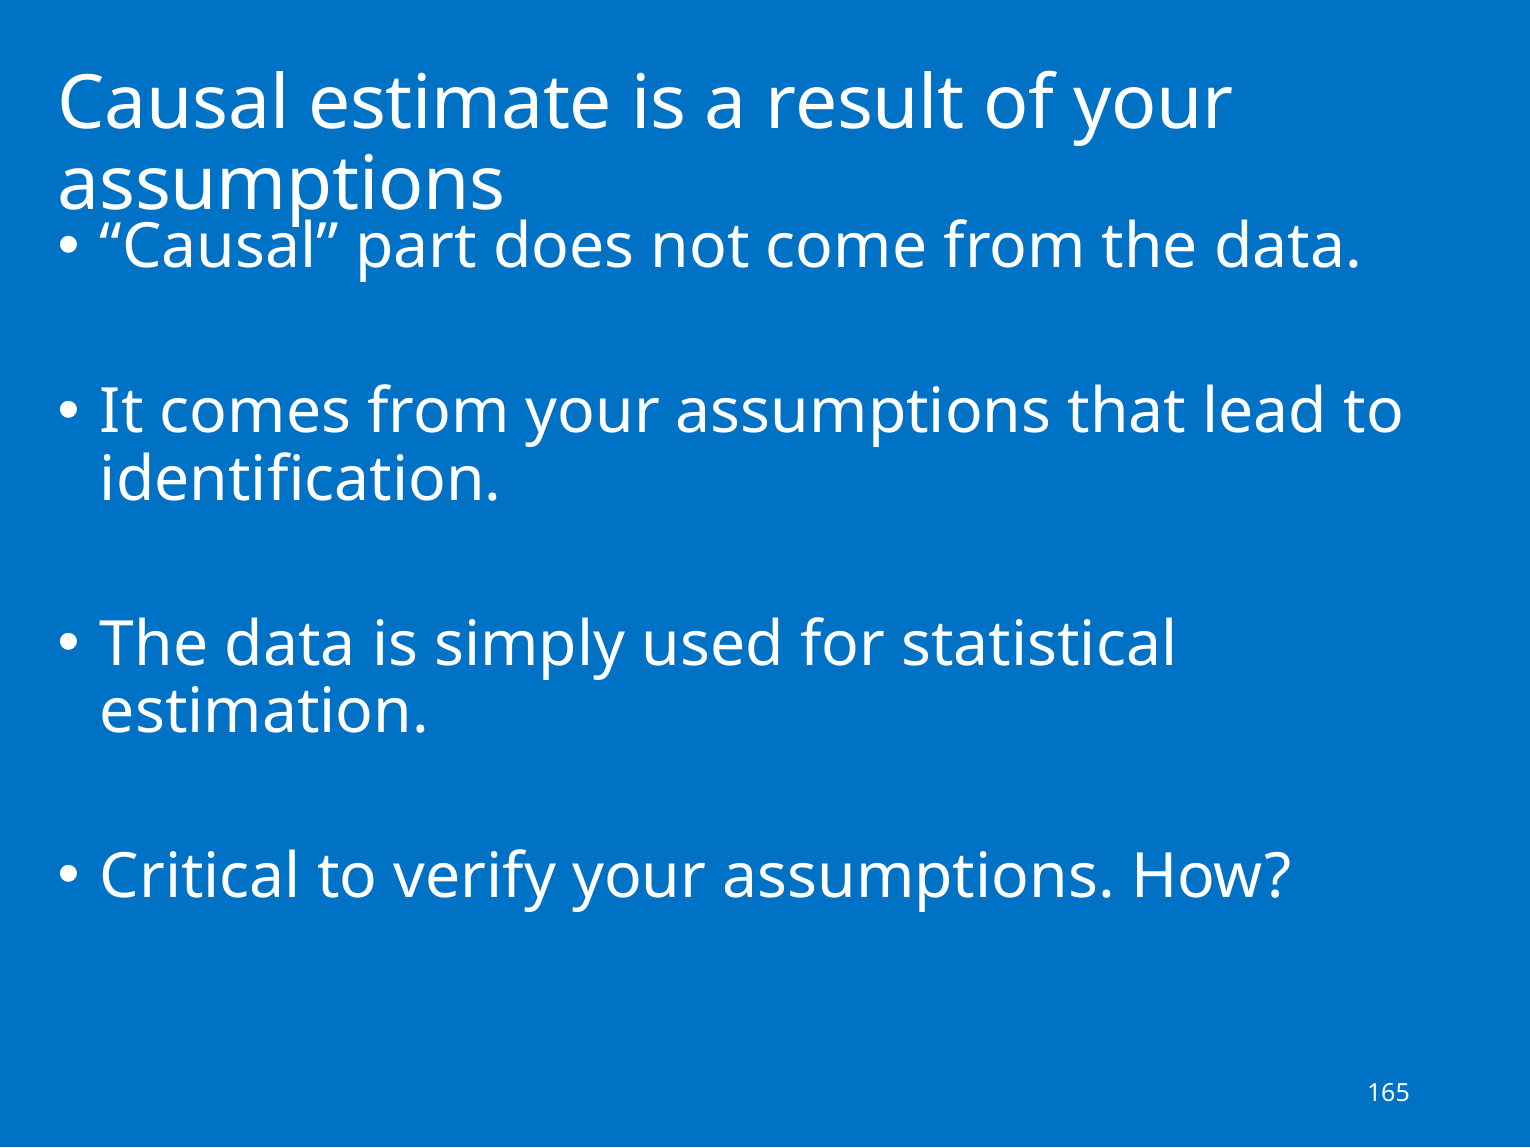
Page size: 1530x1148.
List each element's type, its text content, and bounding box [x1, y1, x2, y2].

slide_number 165 [1080, 1063, 1425, 1125]
list “Causal” part does not come from the data. It comes from your assumptions that lead to identification. The data is simply used for statistical estimation. Critical to verify your assumptions. How? [33, 199, 1497, 866]
title Causal estimate is a result of your assumptions [33, 48, 1497, 199]
